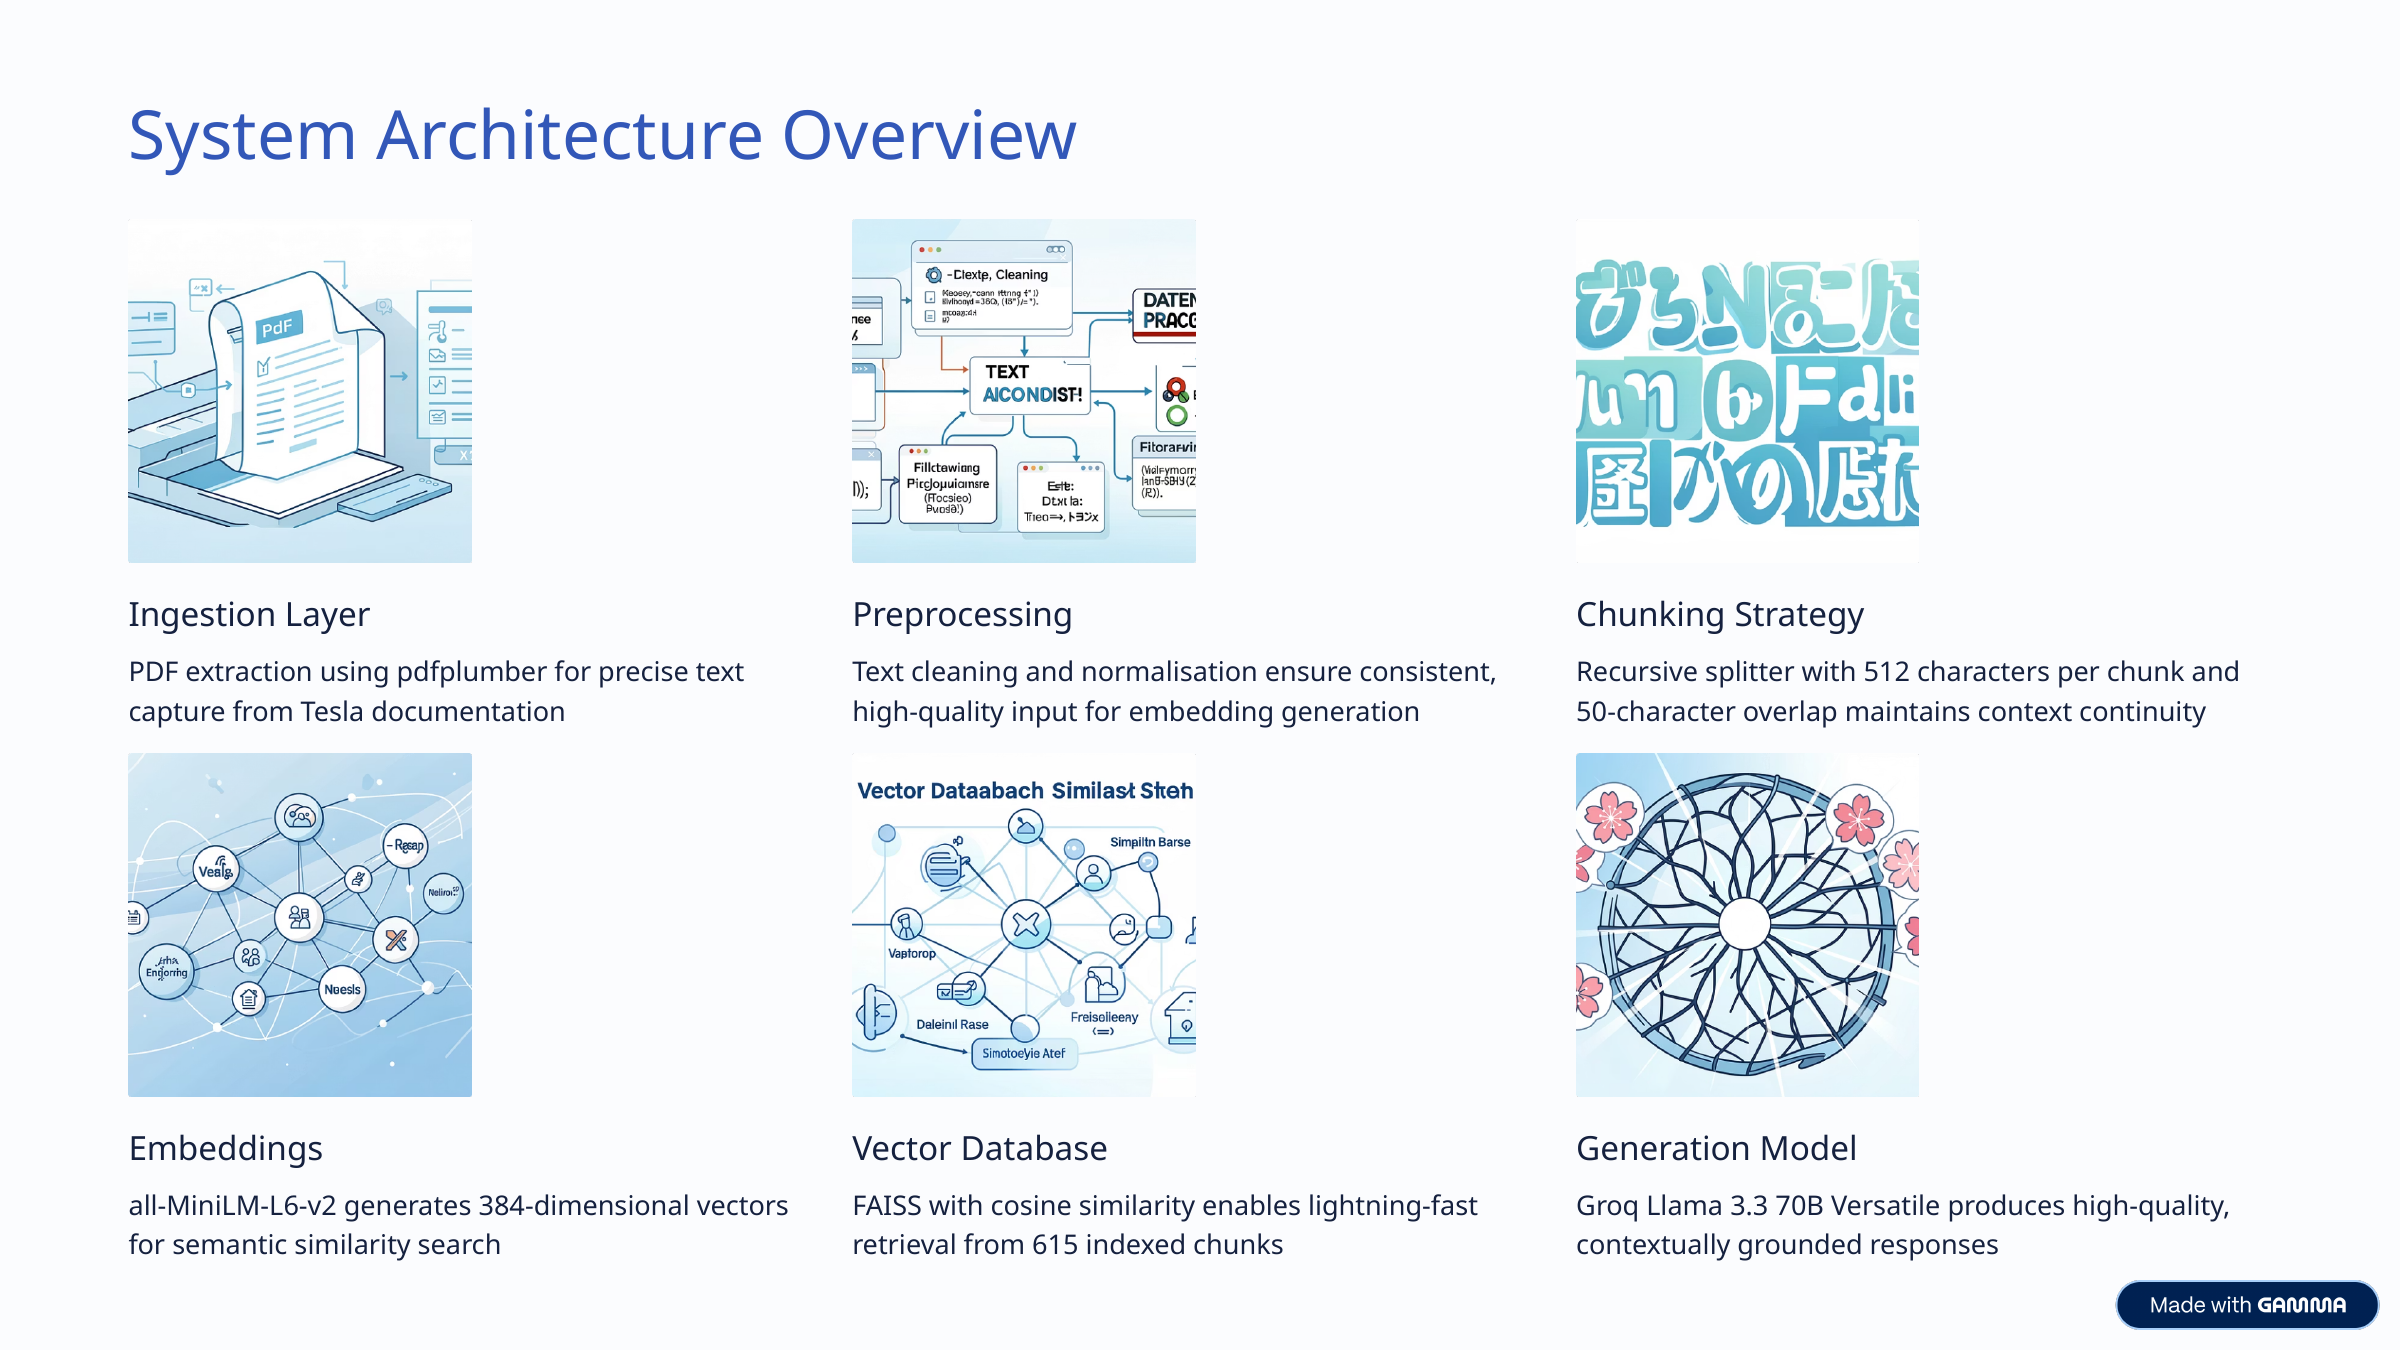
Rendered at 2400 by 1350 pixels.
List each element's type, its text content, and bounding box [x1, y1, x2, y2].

picture [1576, 219, 1919, 563]
text_box Recursive splitter with 512 characters per chunk and 50-character overlap maintains context continuity [1576, 647, 2272, 728]
text_box PDF extraction using pdfplumber for precise text capture from Tesla documentation [128, 647, 824, 728]
picture [128, 219, 472, 563]
text_box System Architecture Overview [128, 88, 1113, 174]
text_box Preprocessing [852, 590, 1194, 634]
text_box Chunking Strategy [1576, 590, 1918, 634]
text_box Embeddings [128, 1124, 470, 1168]
text_box Generation Model [1576, 1124, 1918, 1168]
text_box Ingestion Layer [128, 590, 470, 634]
picture [1576, 753, 1919, 1097]
text_box Text cleaning and normalisation ensure consistent, high-quality input for embedding generation [852, 647, 1548, 728]
picture [852, 219, 1196, 563]
text_box all-MiniLM-L6-v2 generates 384-dimensional vectors for semantic similarity search [128, 1181, 824, 1262]
text_box Vector Database [852, 1124, 1194, 1168]
picture [852, 753, 1196, 1097]
picture [2106, 1271, 2389, 1339]
text_box Groq Llama 3.3 70B Versatile produces high-quality, contextually grounded responses [1576, 1181, 2272, 1262]
text_box FAISS with cosine similarity enables lightning-fast retrieval from 615 indexed chunks [852, 1181, 1548, 1262]
picture [128, 753, 472, 1097]
